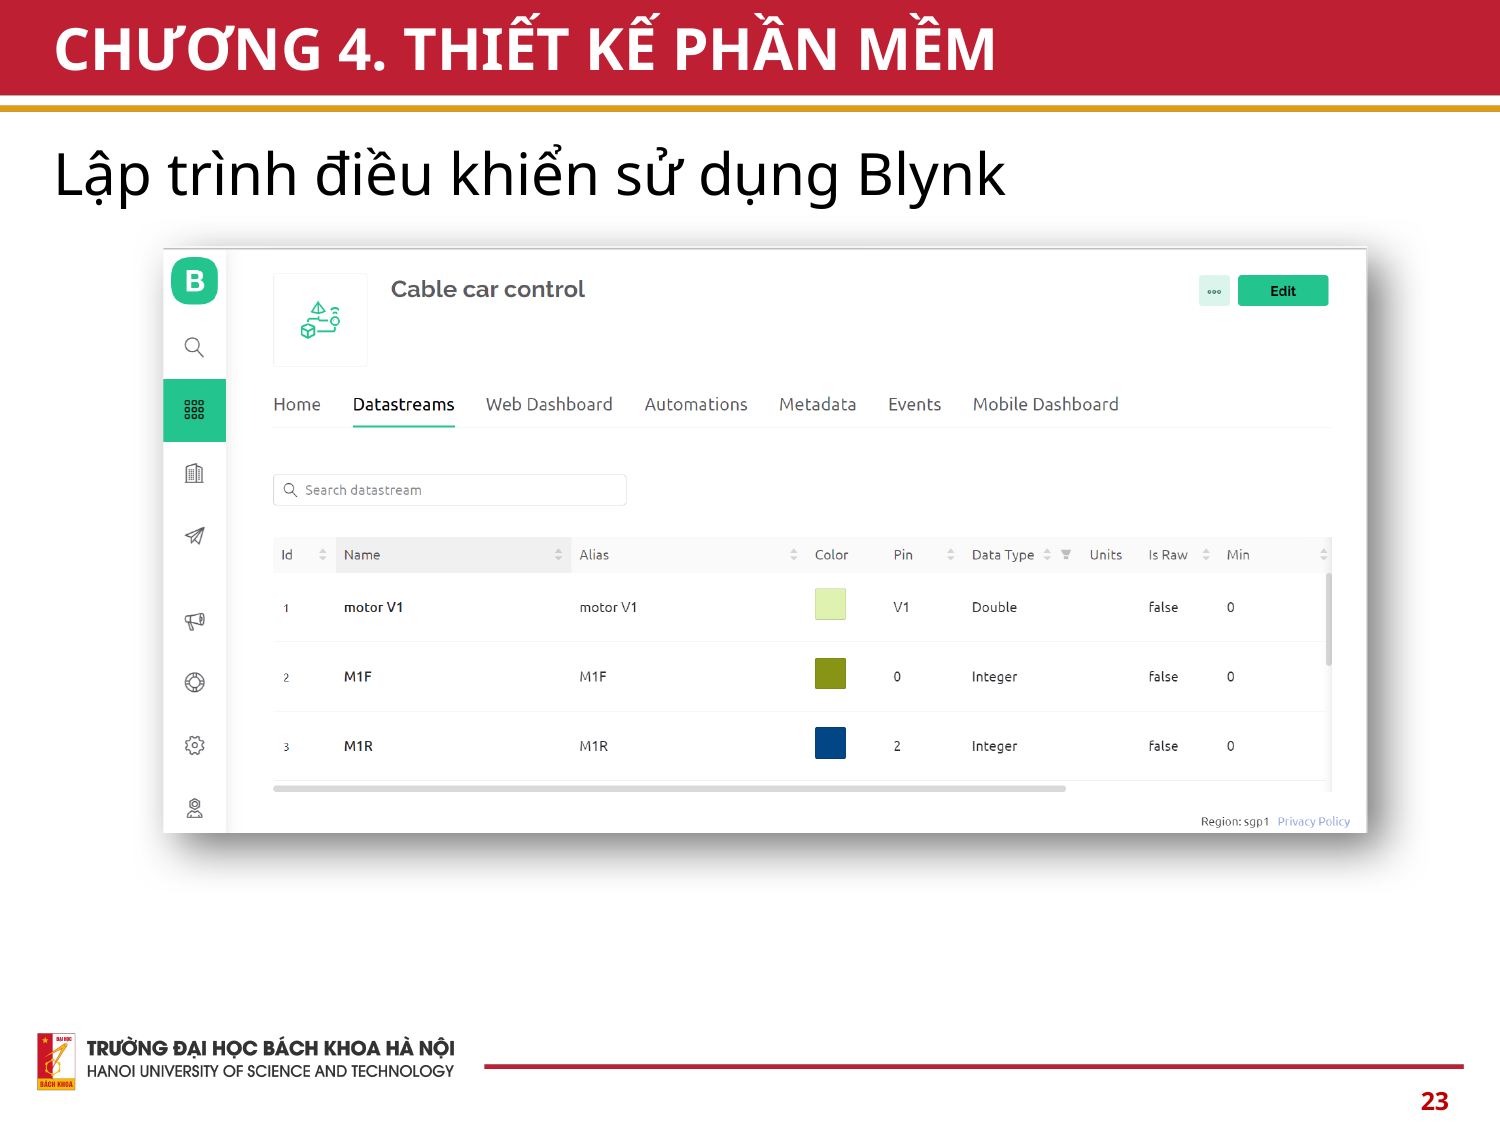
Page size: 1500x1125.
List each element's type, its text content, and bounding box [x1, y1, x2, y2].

picture [0, 0, 1500, 1125]
slide_number 23 [1126, 1078, 1464, 1125]
list Lập trình điều khiển sử dụng Blynk [38, 138, 1462, 1008]
title CHƯƠNG 4. THIẾT KẾ PHẦN MỀM [38, 12, 1462, 87]
